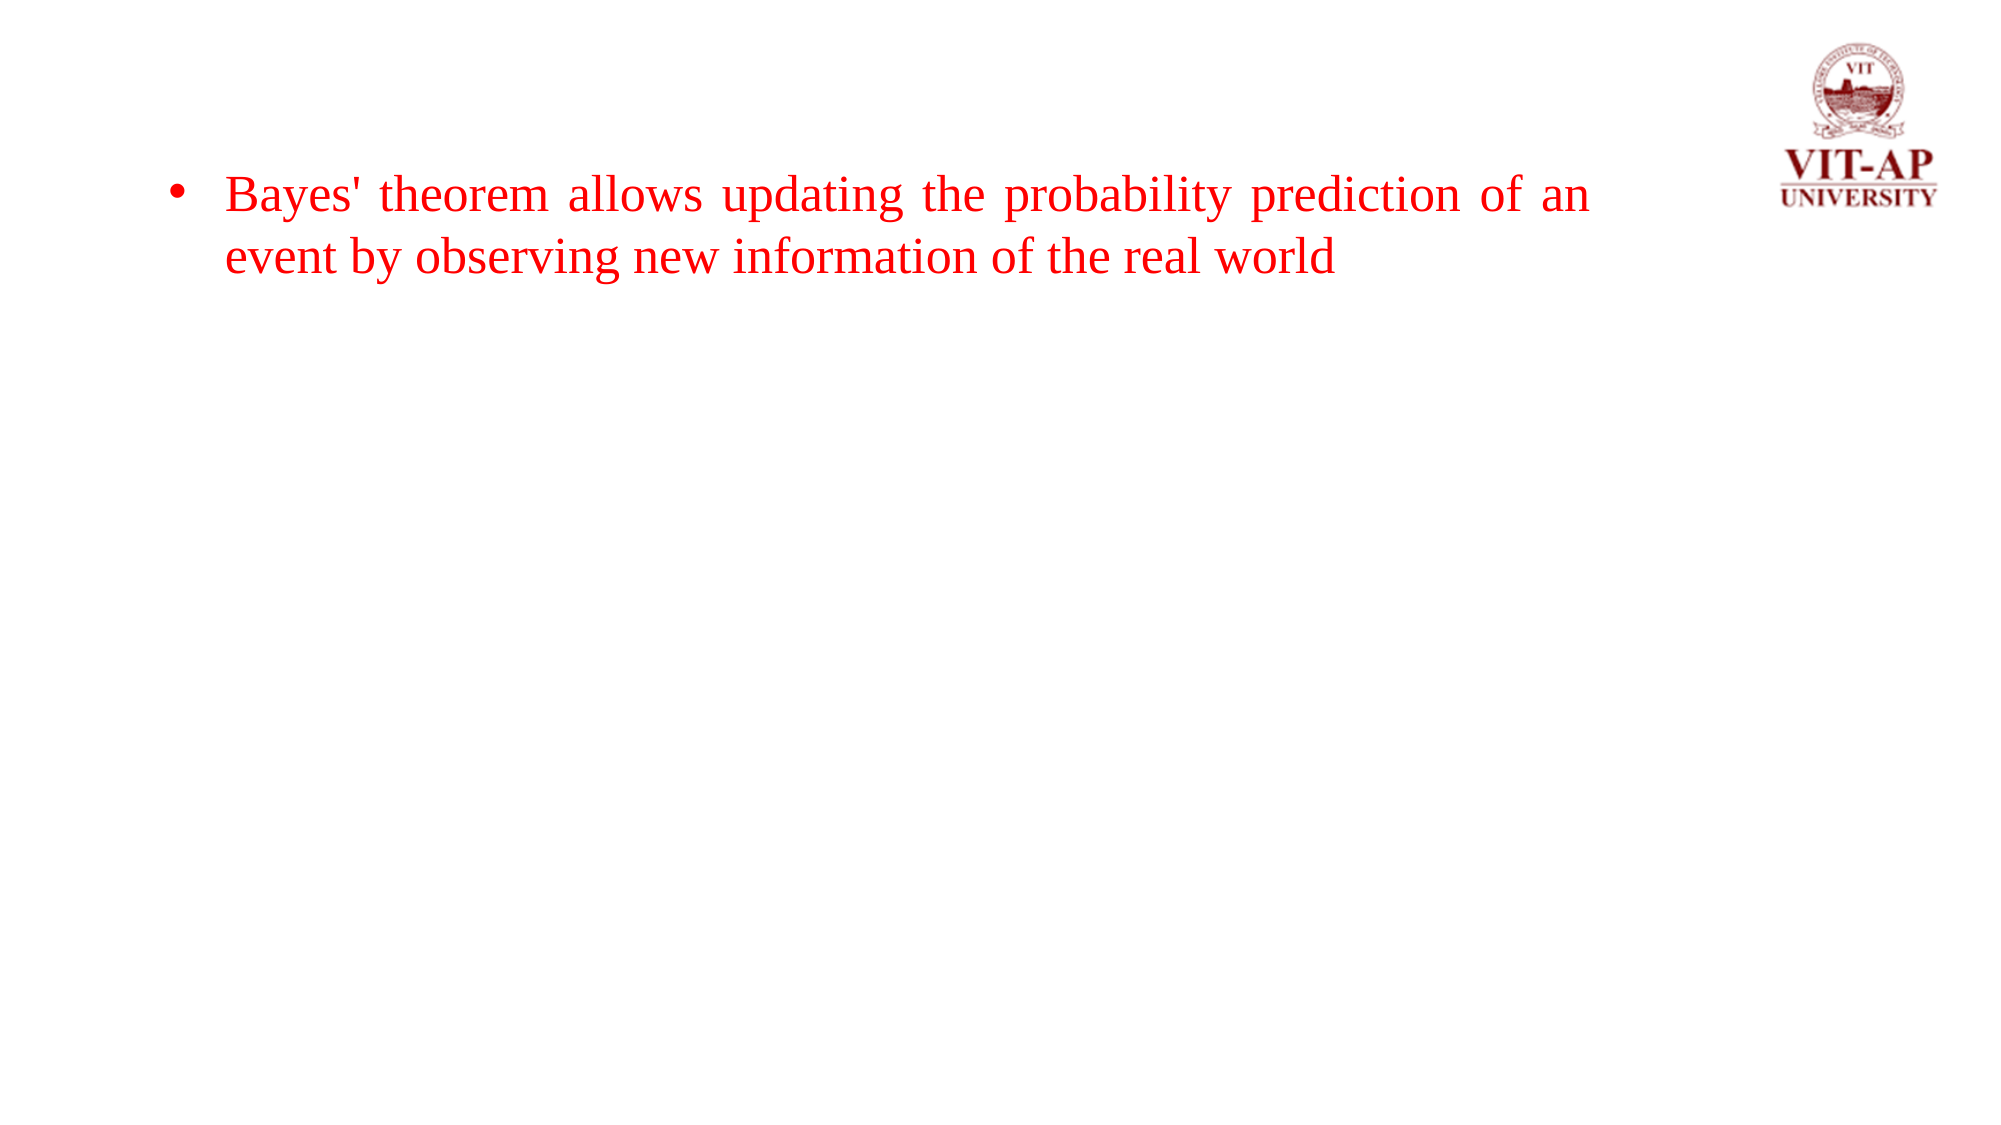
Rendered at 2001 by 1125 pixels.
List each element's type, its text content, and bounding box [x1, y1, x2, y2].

text_box Bayes' theorem allows updating the probability prediction of an event by observing new information of the real world [153, 152, 1606, 292]
picture [1723, 0, 1995, 270]
